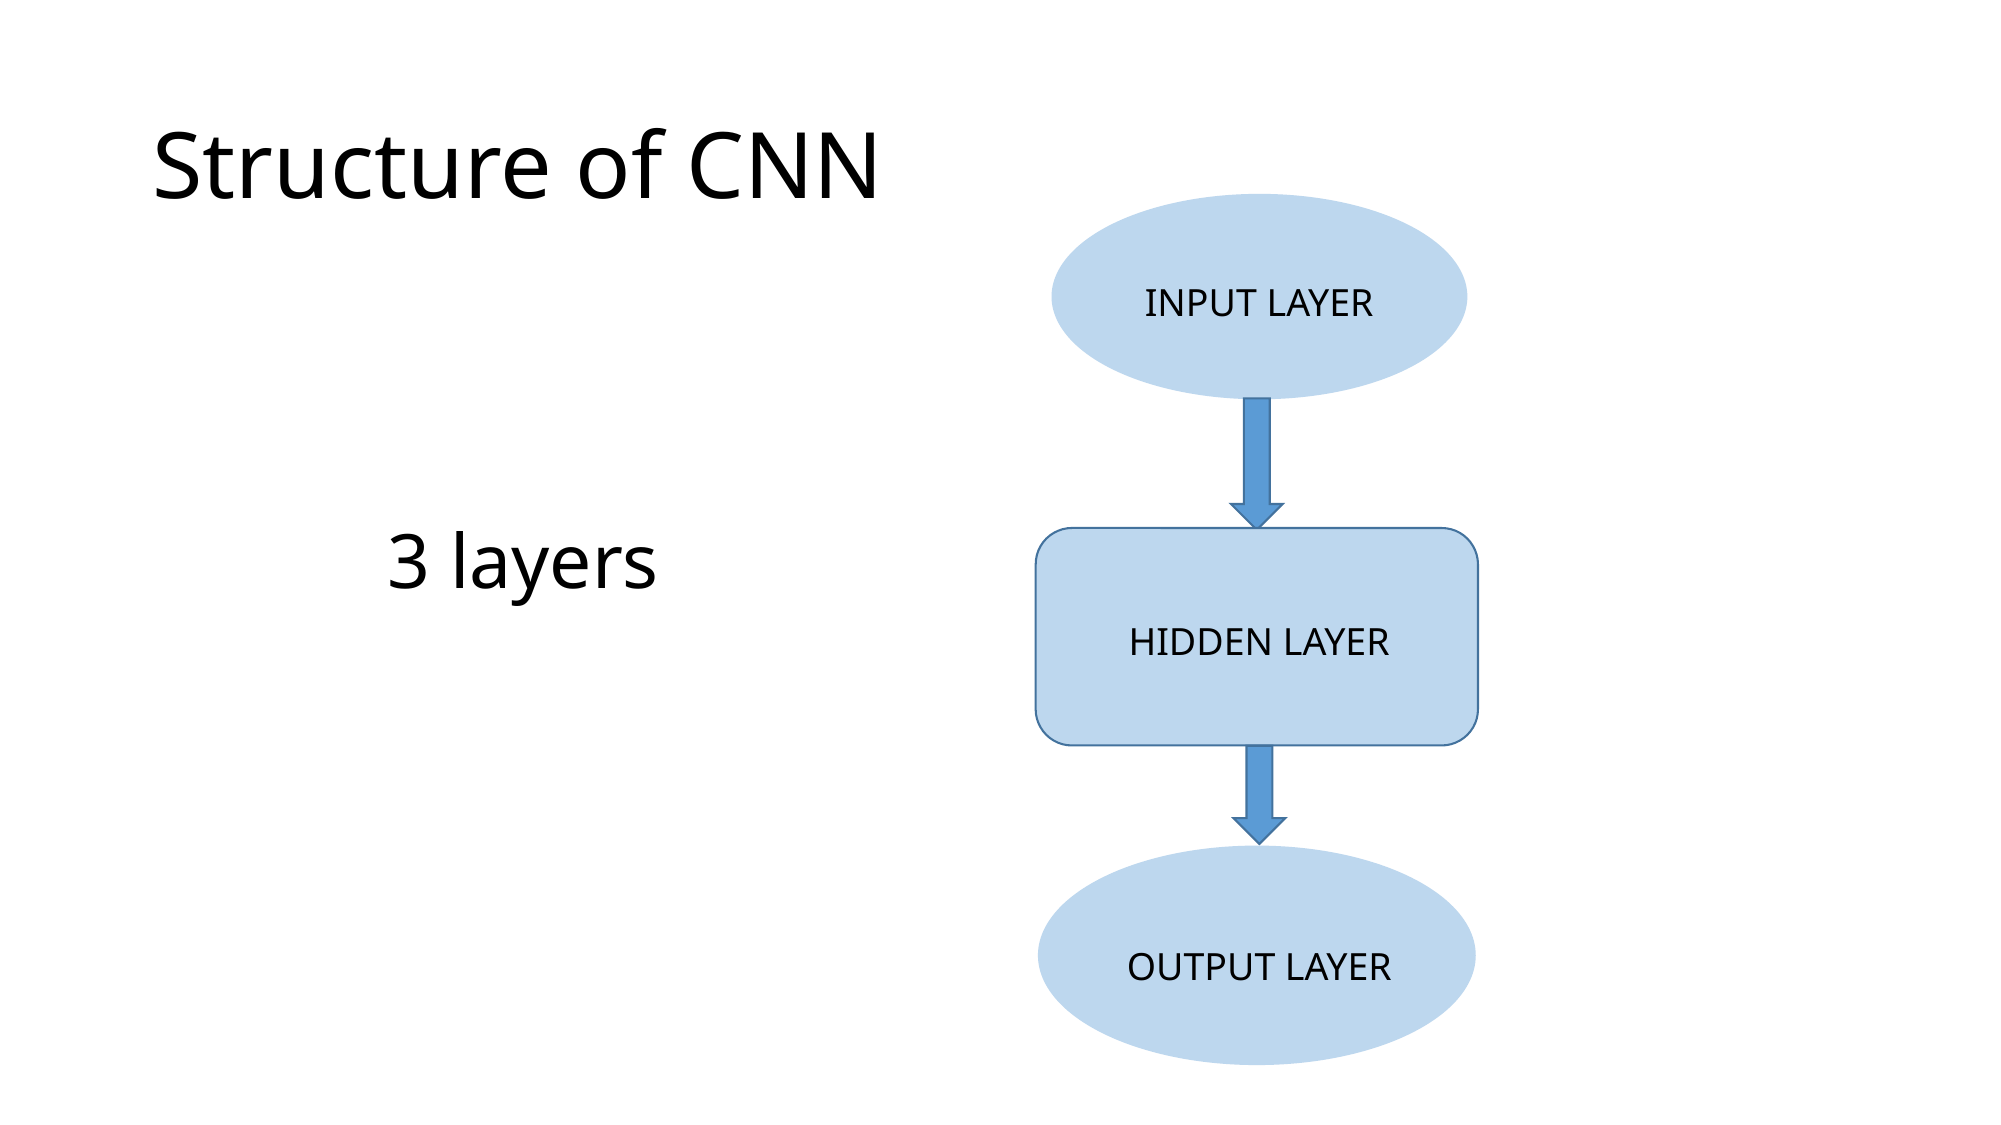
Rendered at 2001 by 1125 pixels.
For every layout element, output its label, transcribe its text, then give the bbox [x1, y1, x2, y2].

title Structure of CNN [137, 59, 1863, 278]
text_box 3 layers [372, 405, 740, 669]
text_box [1035, 194, 1478, 1065]
